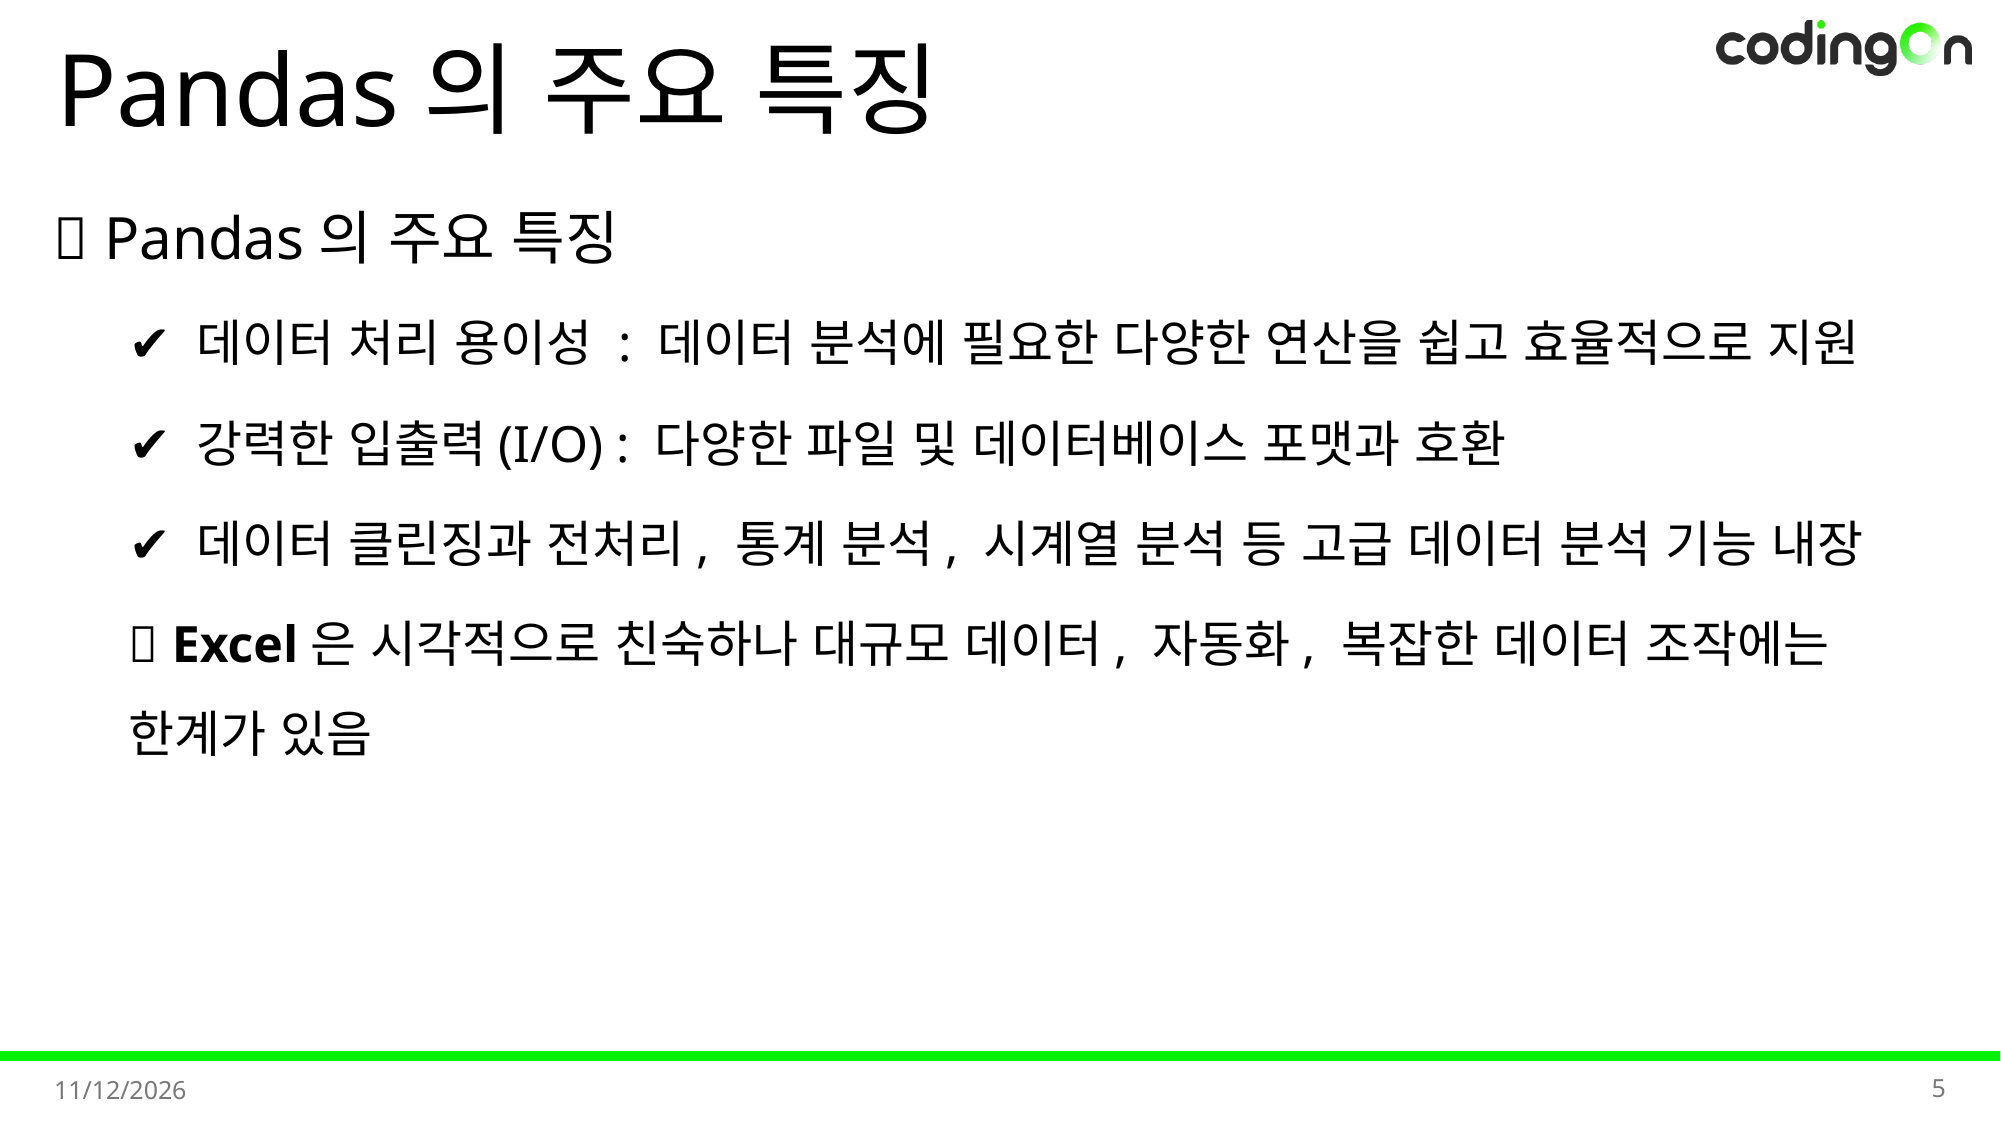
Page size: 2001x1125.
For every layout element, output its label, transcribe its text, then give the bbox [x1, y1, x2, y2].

slide_number 5 [1510, 1059, 1961, 1120]
picture [1767, 20, 1972, 76]
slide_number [39, 1061, 490, 1122]
text_box ✅ Pandas의 주요 특징 ✔️ 데이터 처리 용이성 : 데이터 분석에 필요한 다양한 연산을 쉽고 효율적으로 지원 ✔️ 강력한 입출력(I/O) : 다양한 파일 및 데이터베이스 포맷과 호환 ✔️ 데이터 클린징과 전처리, 통계 분석, 시계열 분석 등 고급 데이터 분석 기능 내장 🔎 Excel은 시각적으로 친숙하나 대규모 데이터, 자동화, 복잡한 데이터 조작에는 한계가 있음 [39, 158, 1959, 693]
title Pandas의 주요 특징 [41, 0, 1767, 158]
